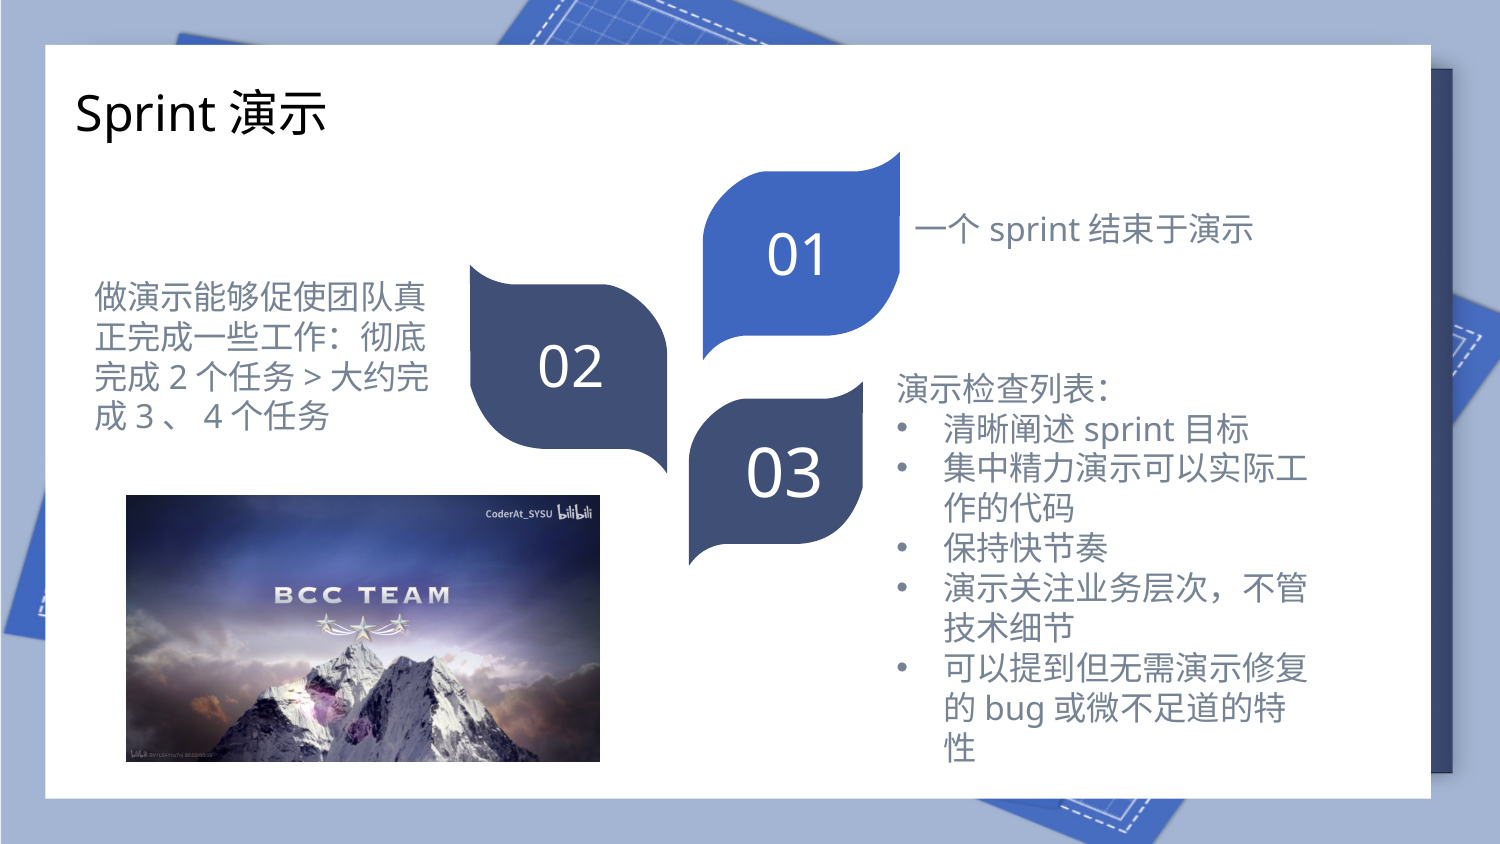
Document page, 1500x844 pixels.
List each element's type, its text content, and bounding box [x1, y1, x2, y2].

text_box 03 [731, 421, 840, 519]
text_box 做演示能够促使团队真正完成一些工作：彻底完成2个任务>大约完成3、4个任务 [79, 268, 449, 443]
text_box Sprint演示 [61, 73, 344, 149]
text_box 02 [523, 321, 620, 407]
text_box 一个sprint结束于演示 [900, 201, 1415, 256]
text_box [688, 381, 863, 566]
text_box [702, 151, 901, 361]
text_box [469, 264, 668, 474]
text_box 演示检查列表： 清晰阐述sprint目标 集中精力演示可以实际工作的代码 保持快节奏 演示关注业务层次，不管技术细节 可以提到但无需演示修复的bug或微不足道的特性 [881, 360, 1334, 775]
picture [2, 0, 1499, 844]
text_box 01 [751, 210, 848, 295]
